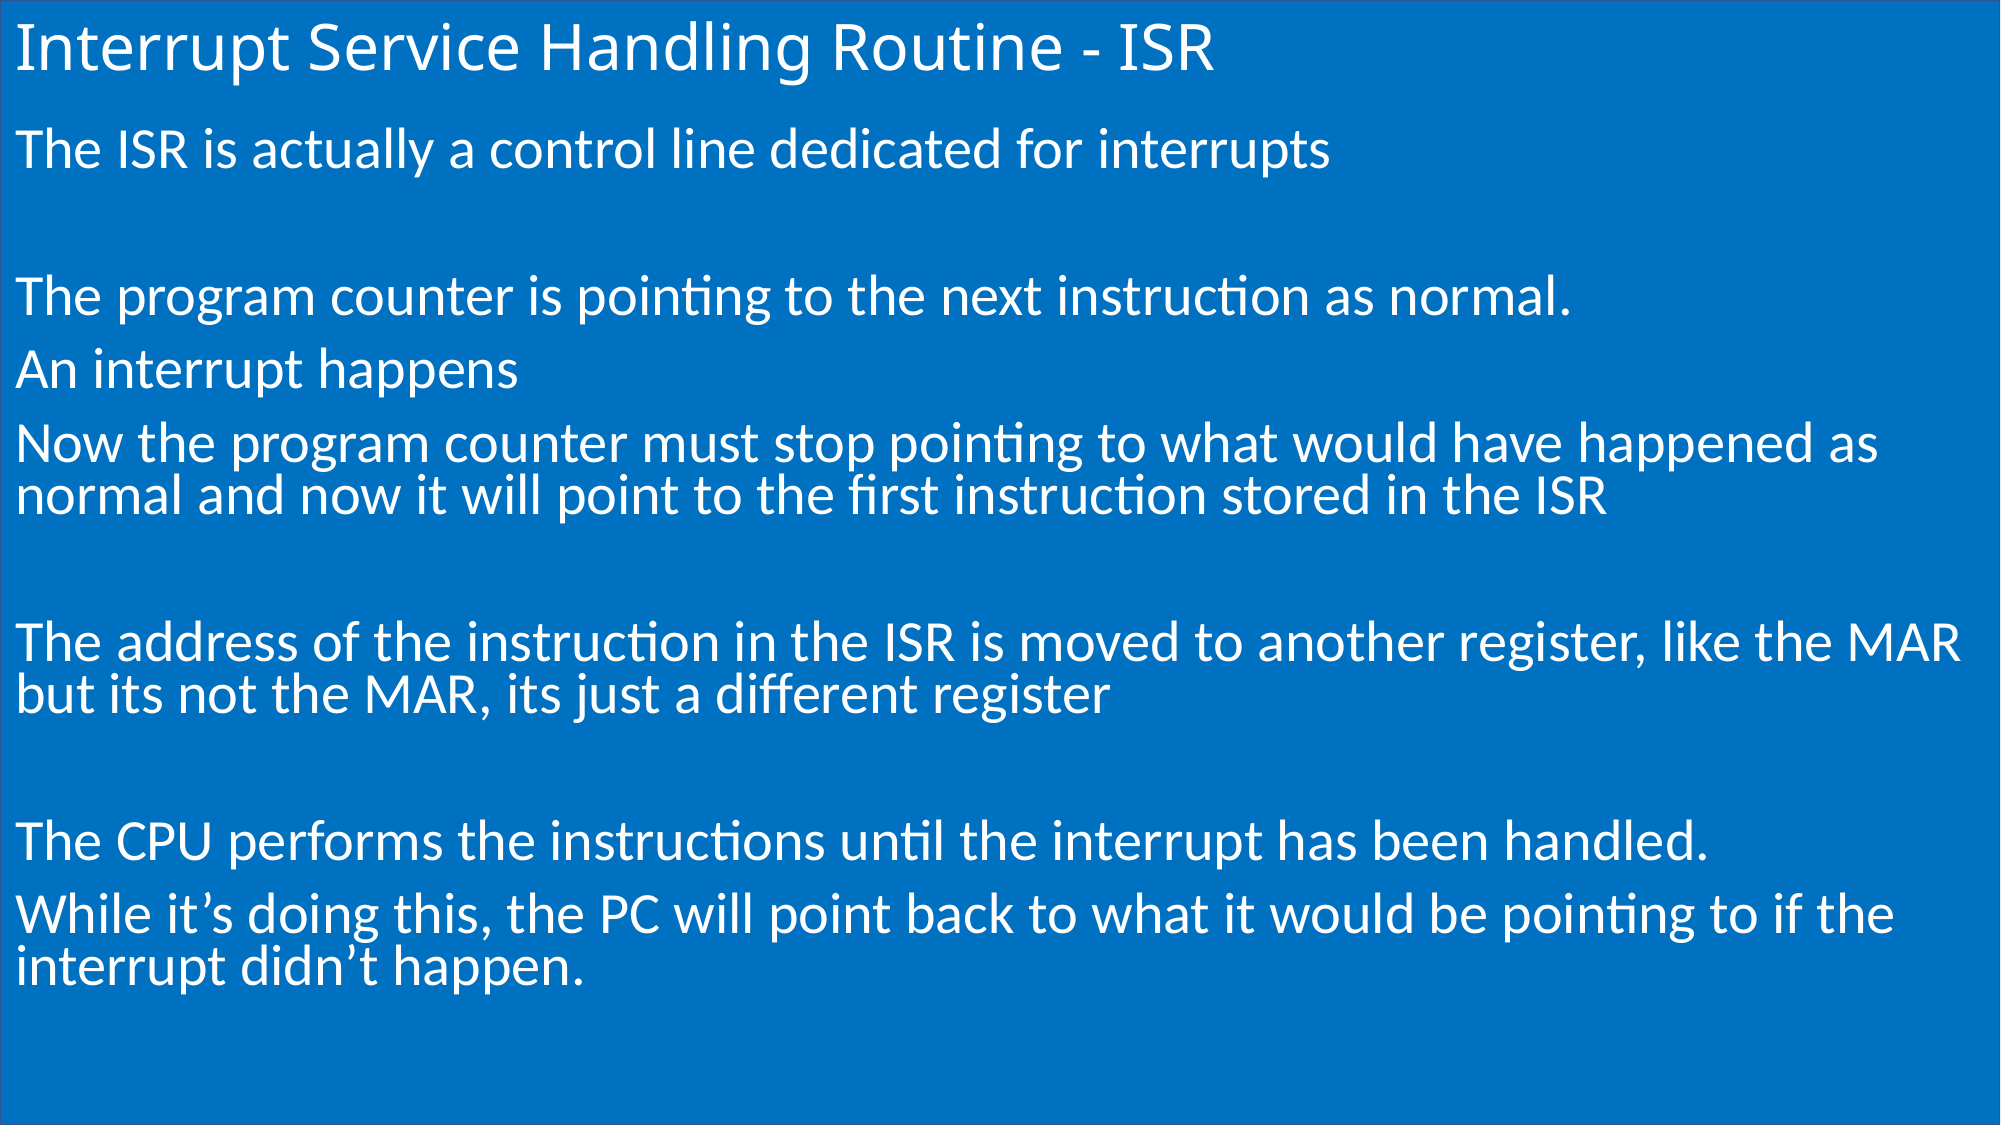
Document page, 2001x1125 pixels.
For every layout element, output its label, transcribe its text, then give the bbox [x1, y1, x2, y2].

title Interrupt Service Handling Routine - ISR [0, 0, 2000, 95]
list The ISR is actually a control line dedicated for interrupts The program counter is pointing to the next instruction as normal. An interrupt happens Now the program counter must stop pointing to what would have happened as normal and now it will point to the first instruction stored in the ISR The address of the instruction in the ISR is moved to another register, like the MAR but its not the MAR, its just a different register The CPU performs the instructions until the interrupt has been handled. While it’s doing this, the PC will point back to what it would be pointing to if the interrupt didn’t happen. [0, 119, 2000, 1125]
